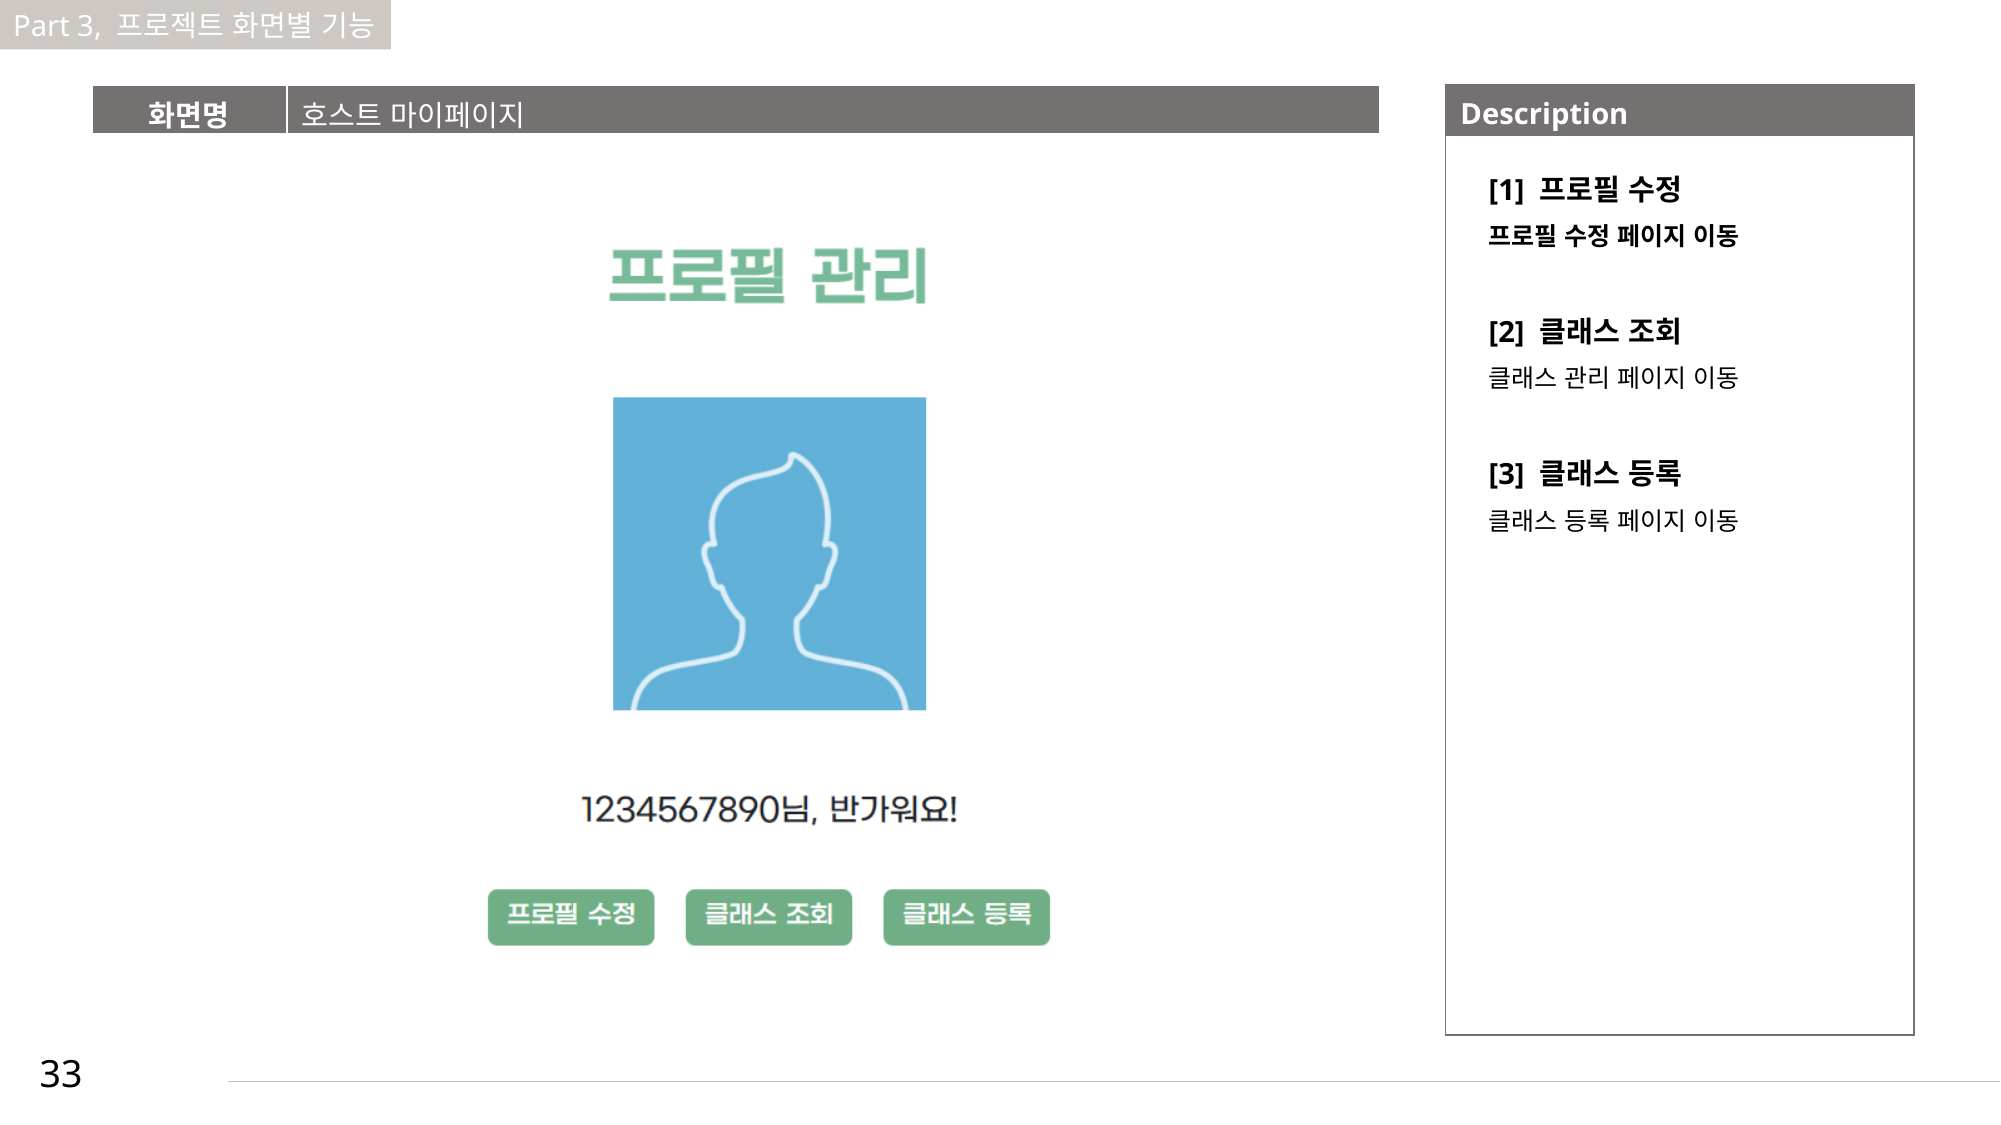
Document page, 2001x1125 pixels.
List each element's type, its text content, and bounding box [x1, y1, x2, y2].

picture [433, 231, 1099, 957]
table_cell [1446, 136, 1913, 1034]
table_header Description [1446, 86, 1913, 134]
table_header 호스트 마이페이지 [288, 86, 1379, 133]
text_box [1] 프로필 수정 프로필 수정 페이지 이동 [2] 클래스 조회 클래스 관리 페이지 이동 [3] 클래스 등록 클래스 등록 페이지 이동 [1473, 145, 1902, 543]
text_box Part 3, 프로젝트 화면별 기능 [0, 0, 391, 50]
table_header 화면명 [93, 86, 286, 133]
